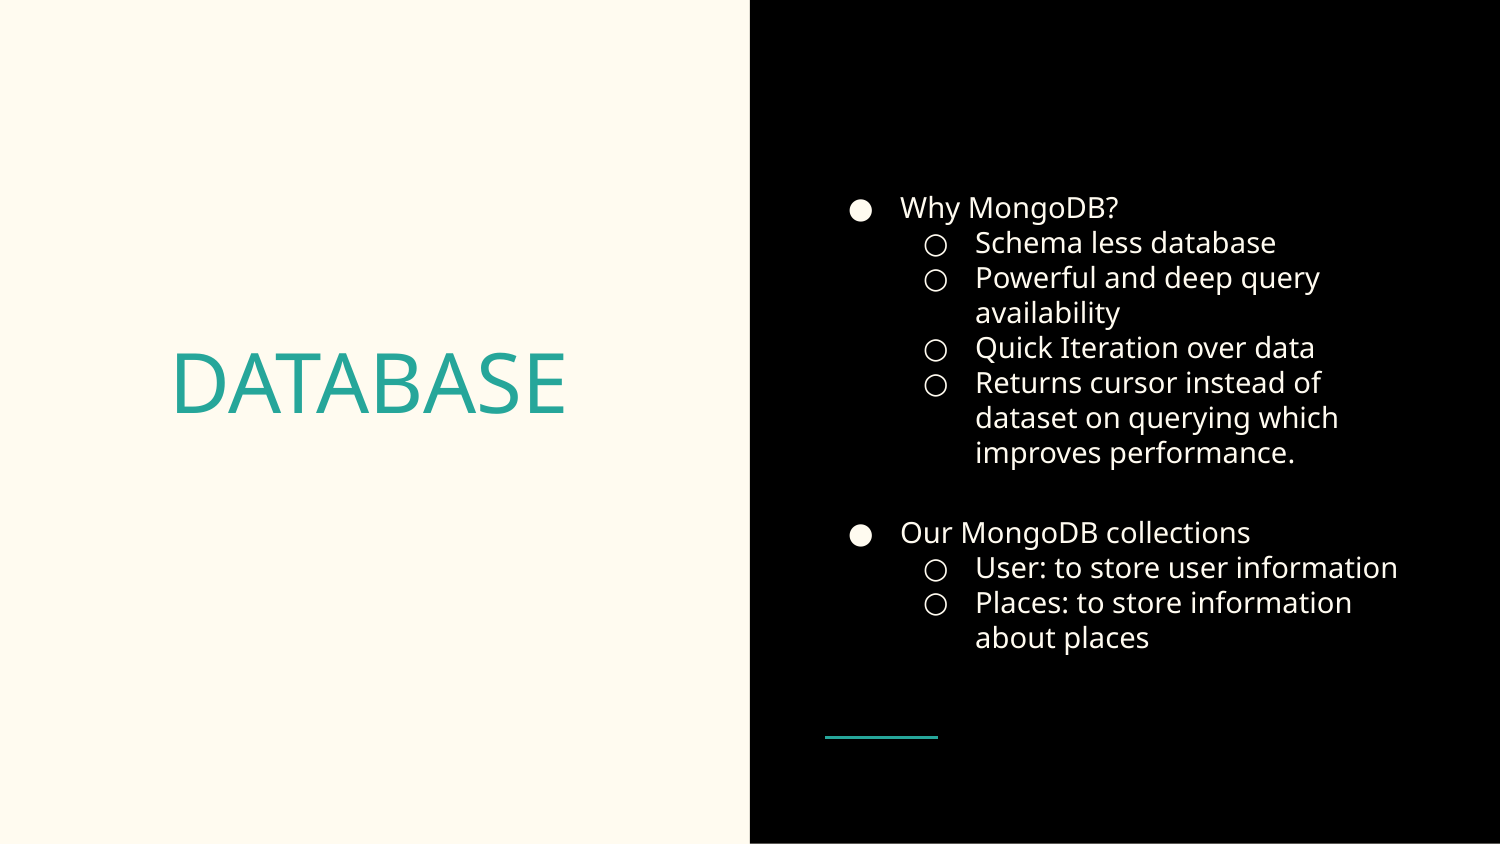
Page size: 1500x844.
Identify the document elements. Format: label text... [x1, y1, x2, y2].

title DATABASE [0, 226, 739, 446]
list Why MongoDB? Schema less database Powerful and deep query availability Quick Iteration over data Returns cursor instead of dataset on querying which improves performance. Our MongoDB collections User: to store user information Places: to store information about places [810, 118, 1440, 725]
